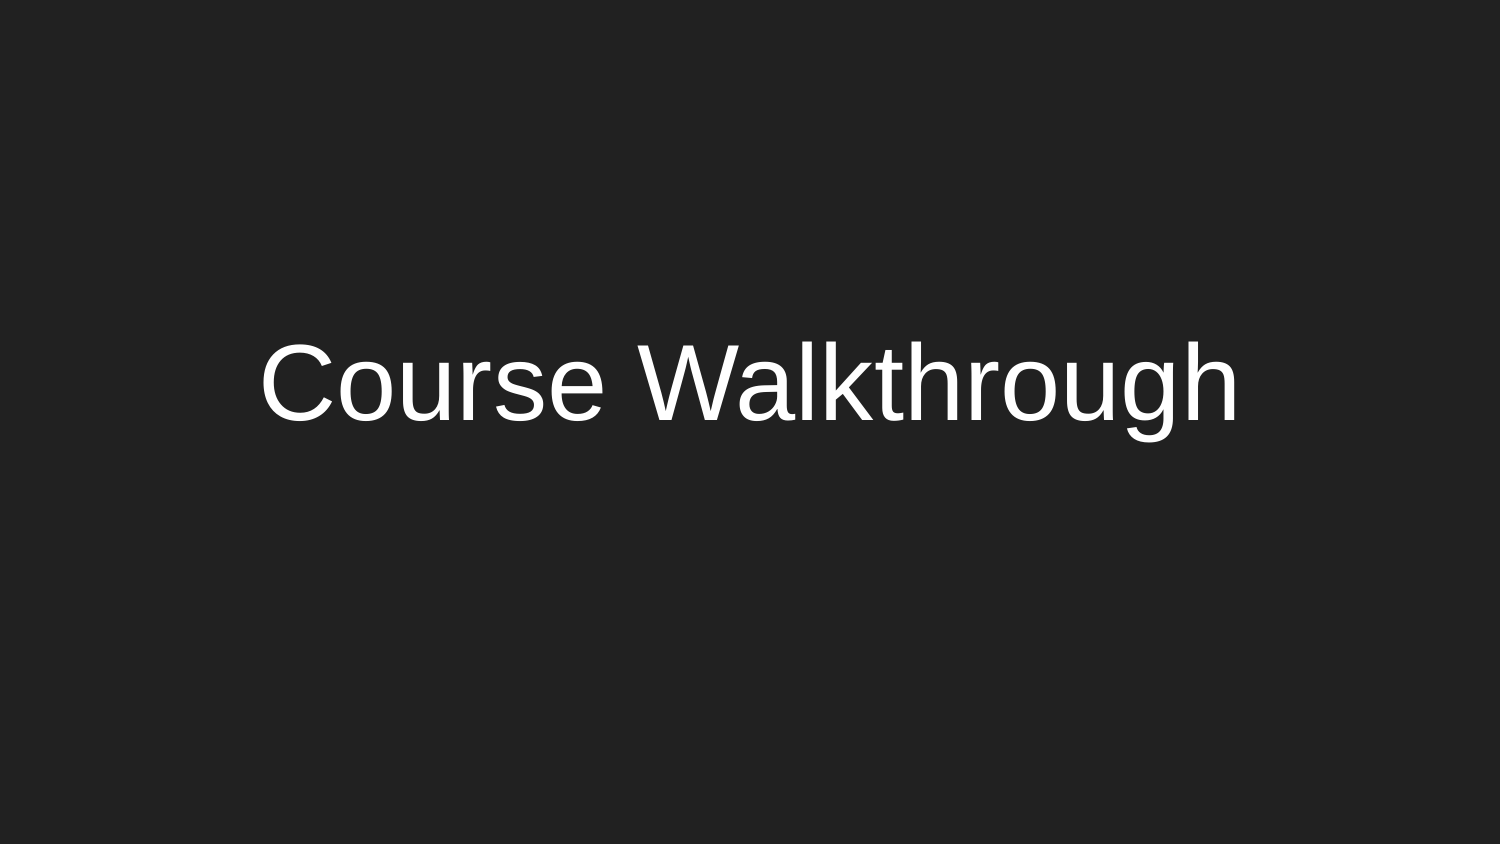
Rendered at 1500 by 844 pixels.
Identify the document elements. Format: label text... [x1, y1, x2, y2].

title Course Walkthrough [51, 122, 1449, 459]
